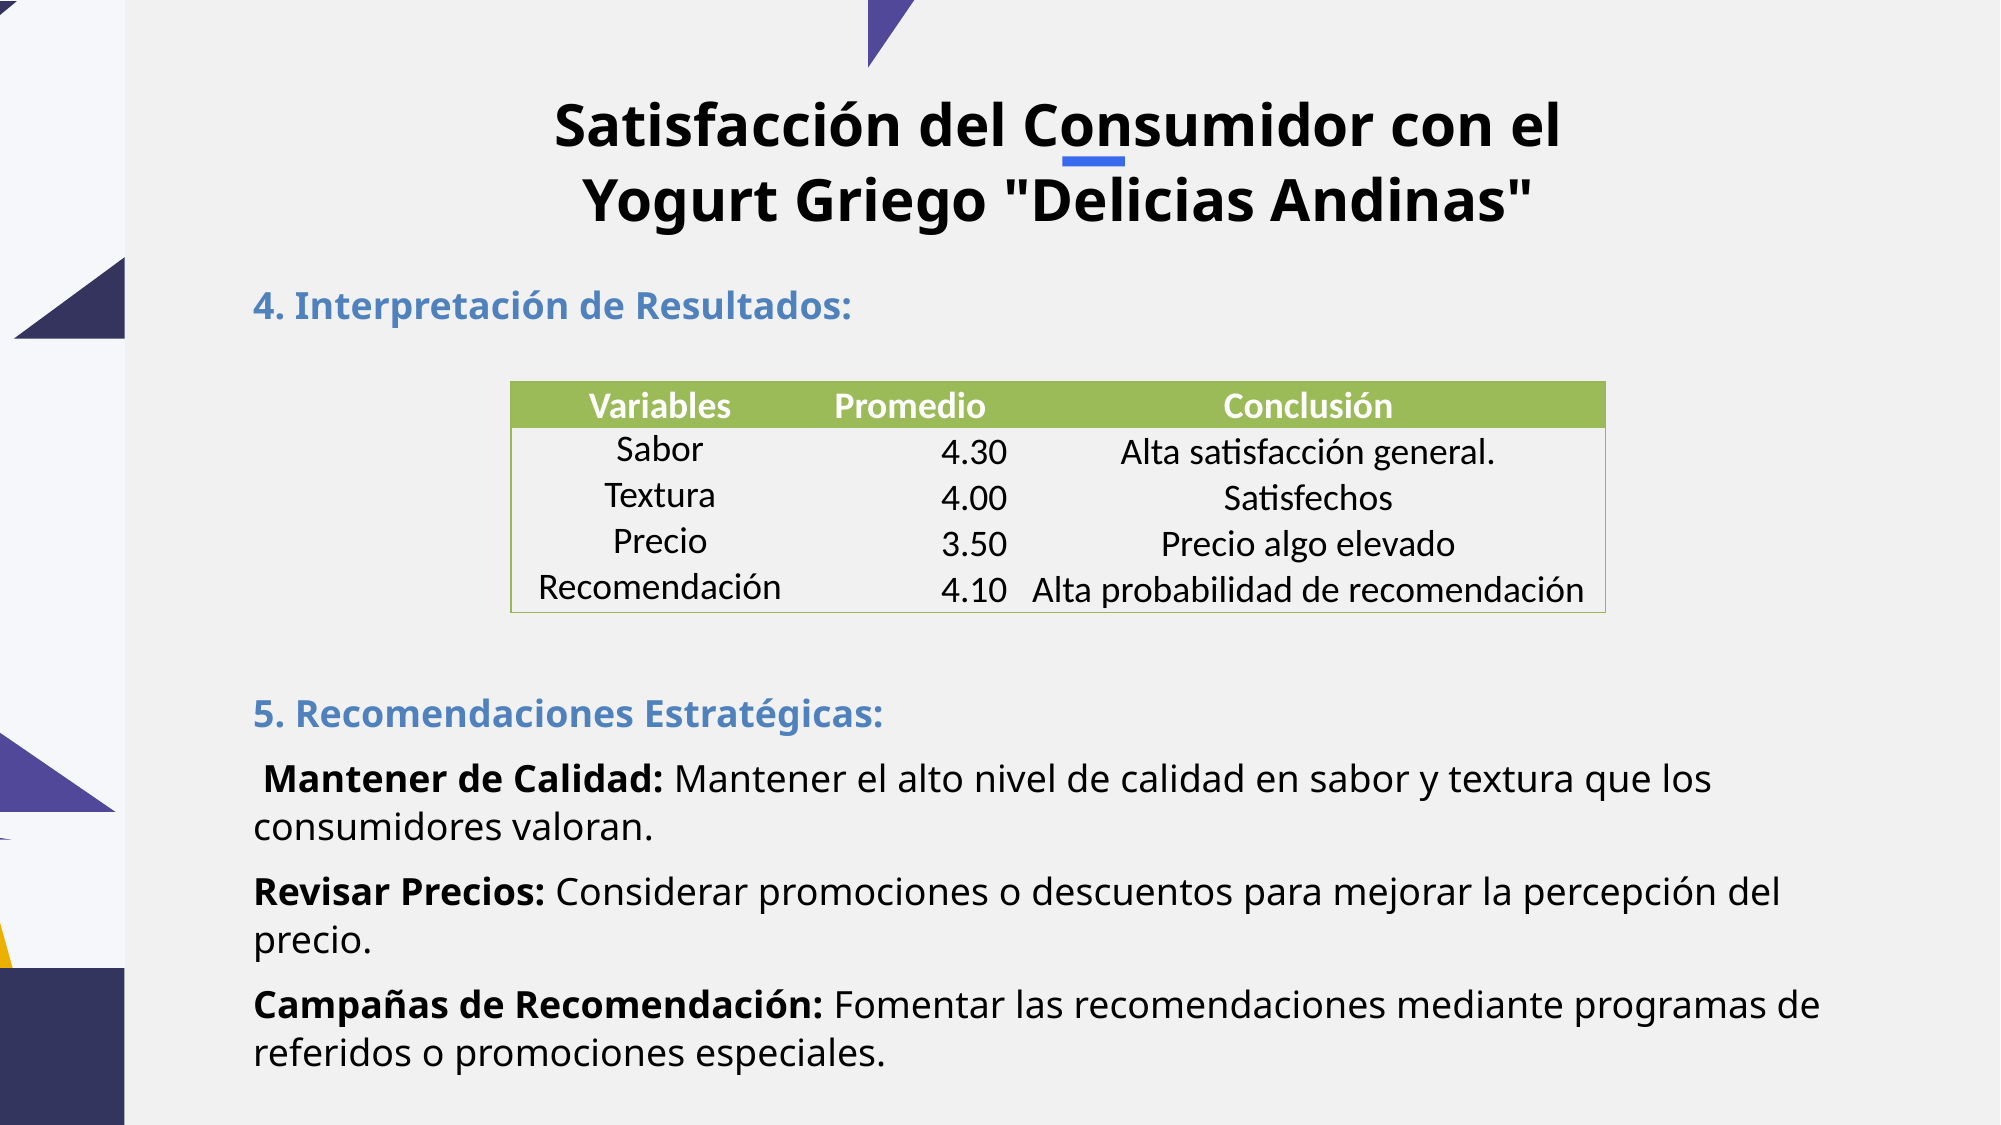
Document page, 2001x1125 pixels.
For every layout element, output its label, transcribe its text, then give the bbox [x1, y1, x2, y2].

table_header Conclusión [1011, 383, 1605, 428]
text_box 4. Interpretación de Resultados: 5. Recomendaciones Estratégicas: Mantener de Calidad: Mantener el alto nivel de calidad en sabor y textura que los consumidores valoran. Revisar Precios: Considerar promociones o descuentos para mejorar la percepción del precio. Campañas de Recomendación: Fomentar las recomendaciones mediante programas de referidos o promociones especiales. [238, 274, 1920, 1125]
table_cell Precio [512, 520, 810, 566]
table_header Promedio [810, 383, 1011, 428]
table_header Variables [512, 383, 810, 428]
table_cell Textura [512, 474, 810, 520]
table_cell 4.30 [810, 428, 1011, 474]
table_cell 3.50 [810, 520, 1011, 566]
table_cell Alta satisfacción general. [1011, 428, 1605, 474]
table_cell Recomendación [512, 566, 810, 612]
table_cell Precio algo elevado [1011, 520, 1605, 566]
table_cell 4.10 [810, 566, 1011, 612]
table_cell Sabor [512, 428, 810, 474]
table_cell Alta probabilidad de recomendación [1011, 566, 1605, 612]
text_box Satisfacción del Consumidor con el Yogurt Griego "Delicias Andinas" [524, 76, 1592, 241]
table_cell 4.00 [810, 474, 1011, 520]
table_cell Satisfechos [1011, 474, 1605, 520]
